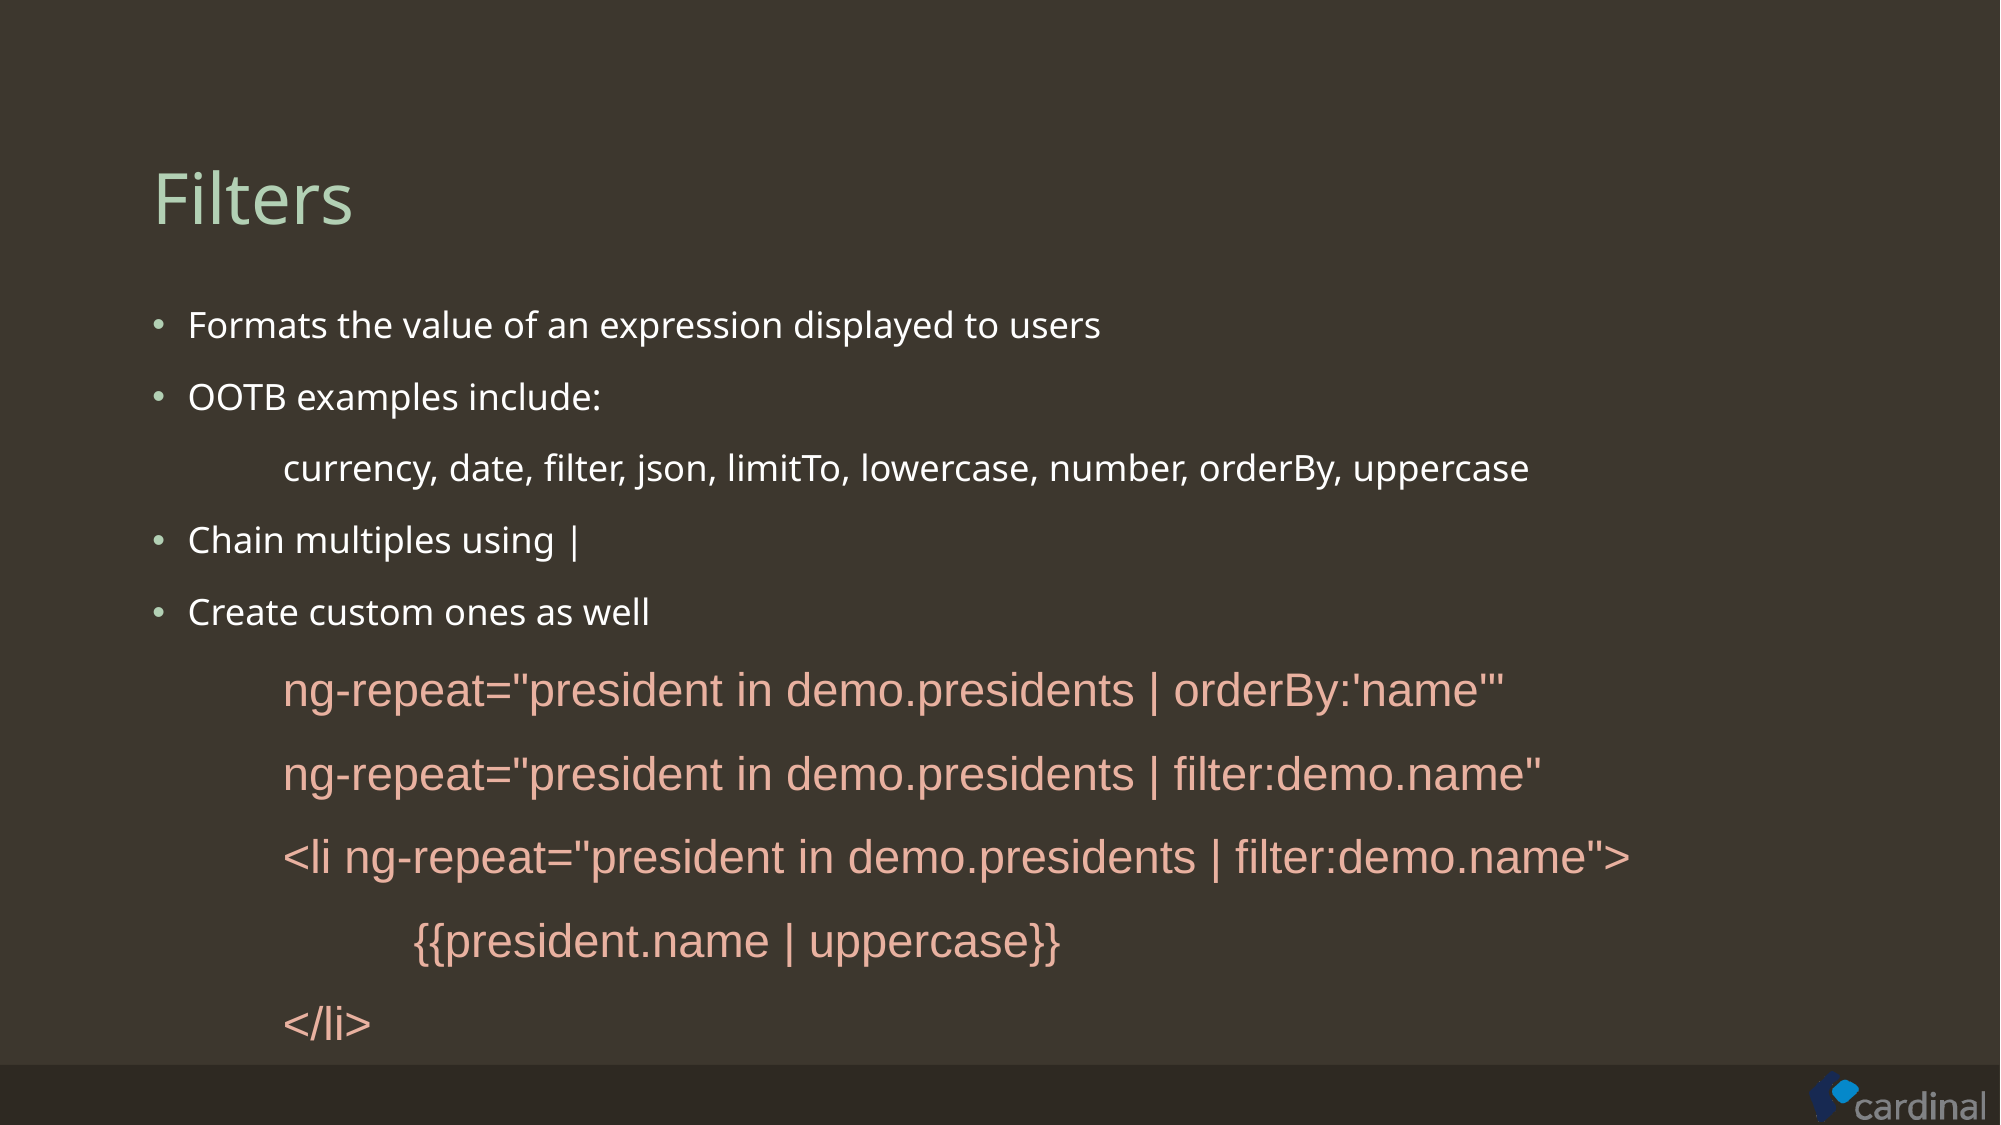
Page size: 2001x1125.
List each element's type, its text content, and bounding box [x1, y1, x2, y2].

list Formats the value of an expression displayed to users OOTB examples include: currency, date, filter, json, limitTo, lowercase, number, orderBy, uppercase Chain multiples using | Create custom ones as well ng-repeat="president in demo.presidents | orderBy:'name'" ng-repeat="president in demo.presidents | filter:demo.name" <li ng-repeat="president in demo.presidents | filter:demo.name"> {{president.name | uppercase}} </li> [137, 299, 1863, 1063]
title Filters [137, 59, 1863, 248]
picture [1809, 1071, 1985, 1122]
